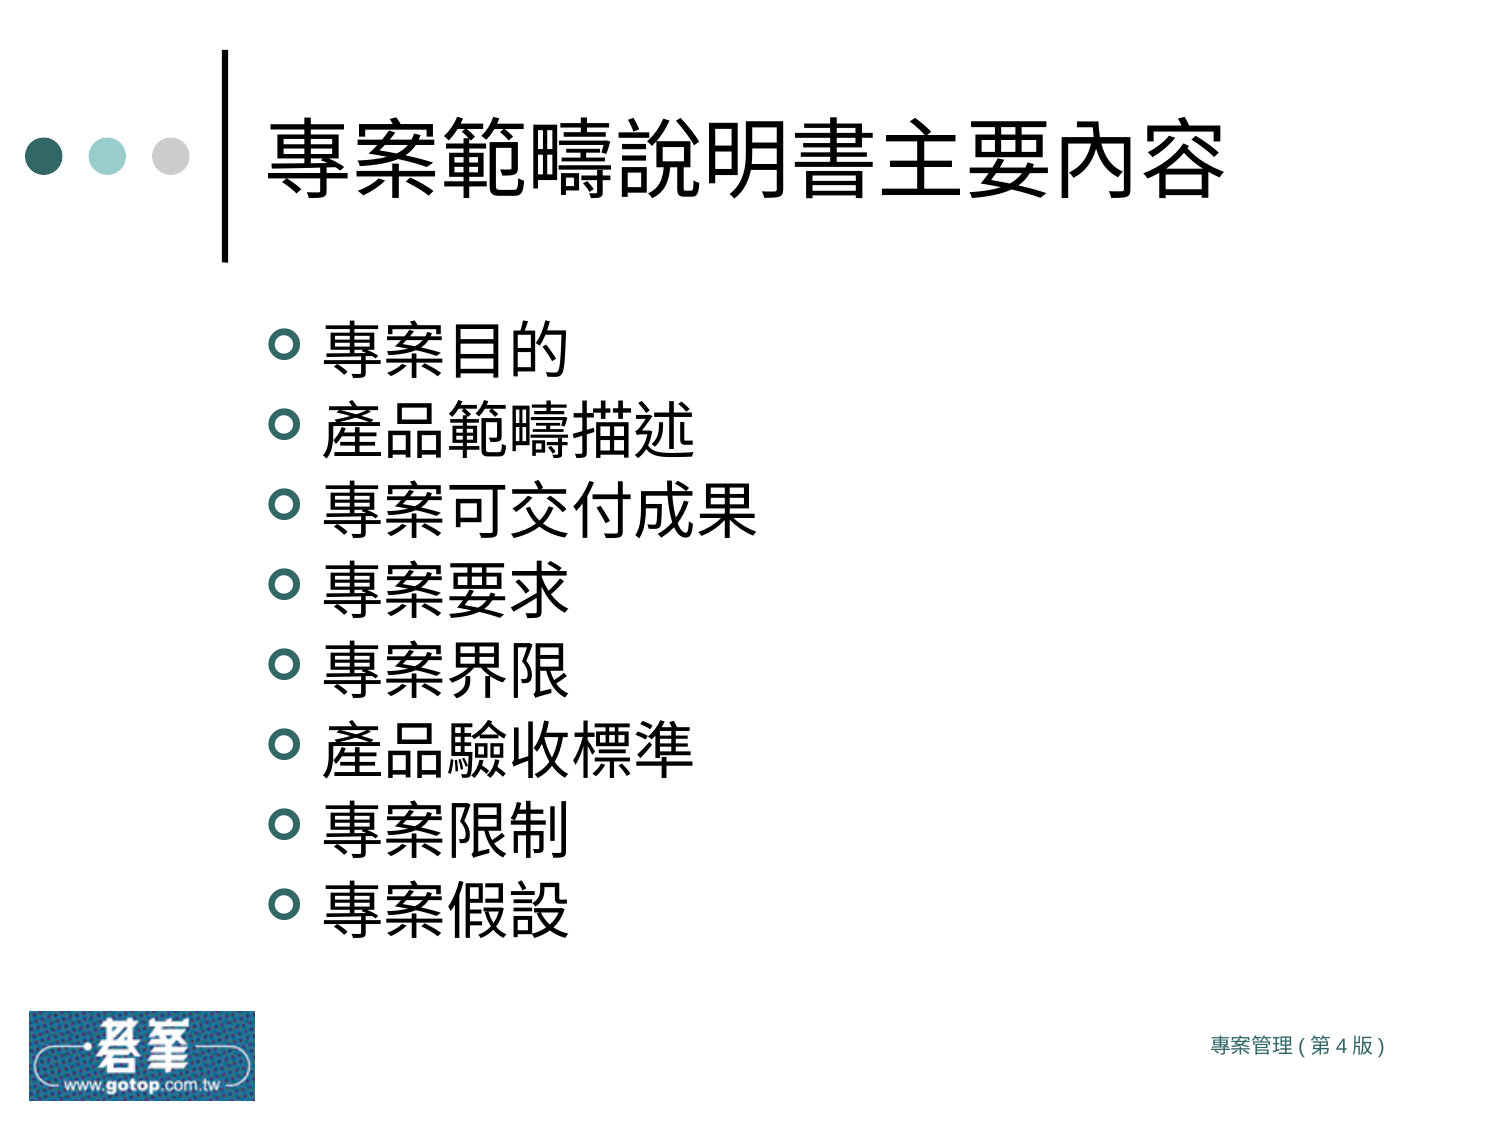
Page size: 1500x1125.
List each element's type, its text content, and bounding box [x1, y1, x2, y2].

title 專案範疇說明書主要內容 [249, 31, 1400, 282]
slide_number 專案管理(第4版) [1087, 1025, 1400, 1100]
picture [29, 1011, 255, 1101]
list 專案目的 產品範疇描述 專案可交付成果 專案要求 專案界限 產品驗收標準 專案限制 專案假設 [249, 312, 1400, 988]
